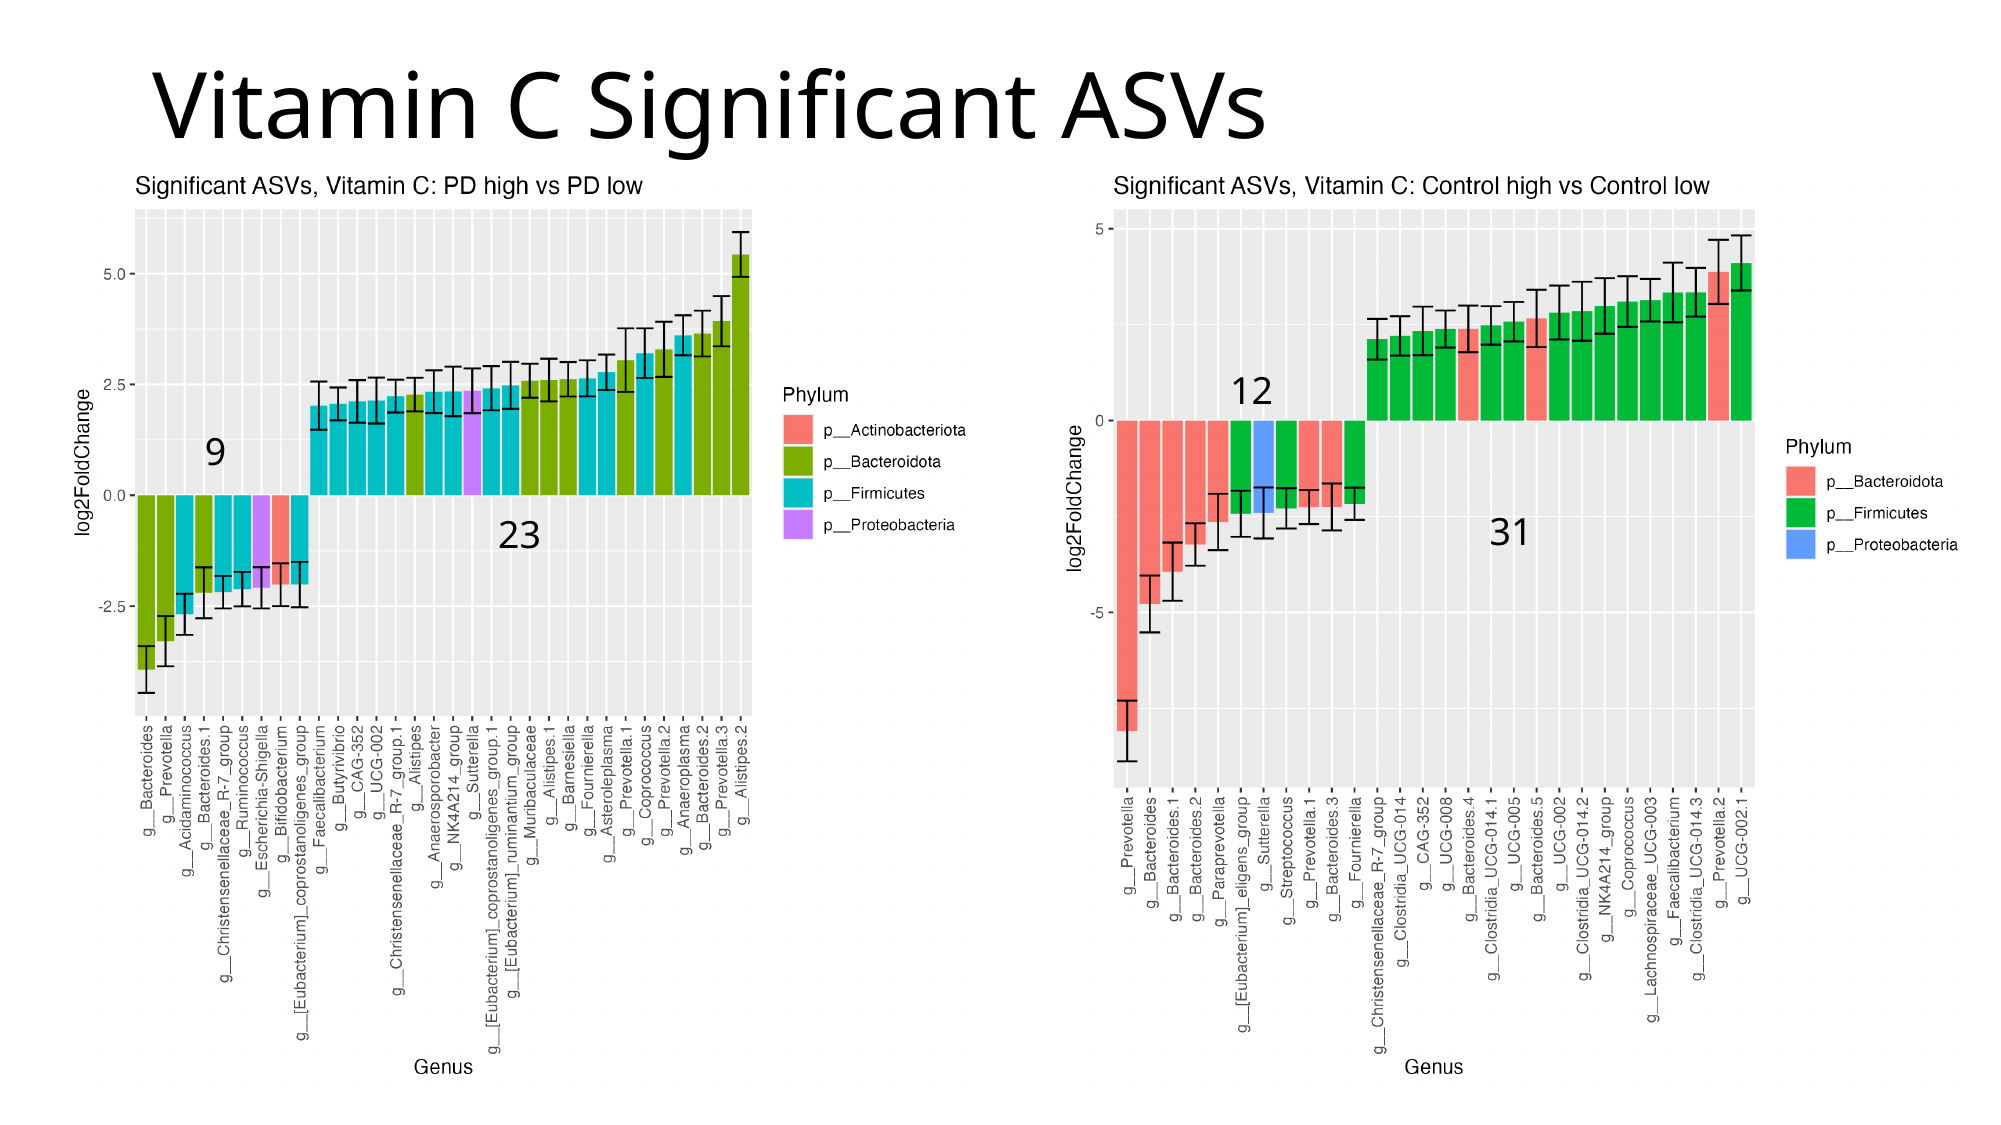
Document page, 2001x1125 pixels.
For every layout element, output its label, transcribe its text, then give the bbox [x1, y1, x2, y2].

picture [64, 166, 987, 1088]
title Vitamin C Significant ASVs [137, 0, 1863, 218]
picture [1055, 166, 1978, 1088]
